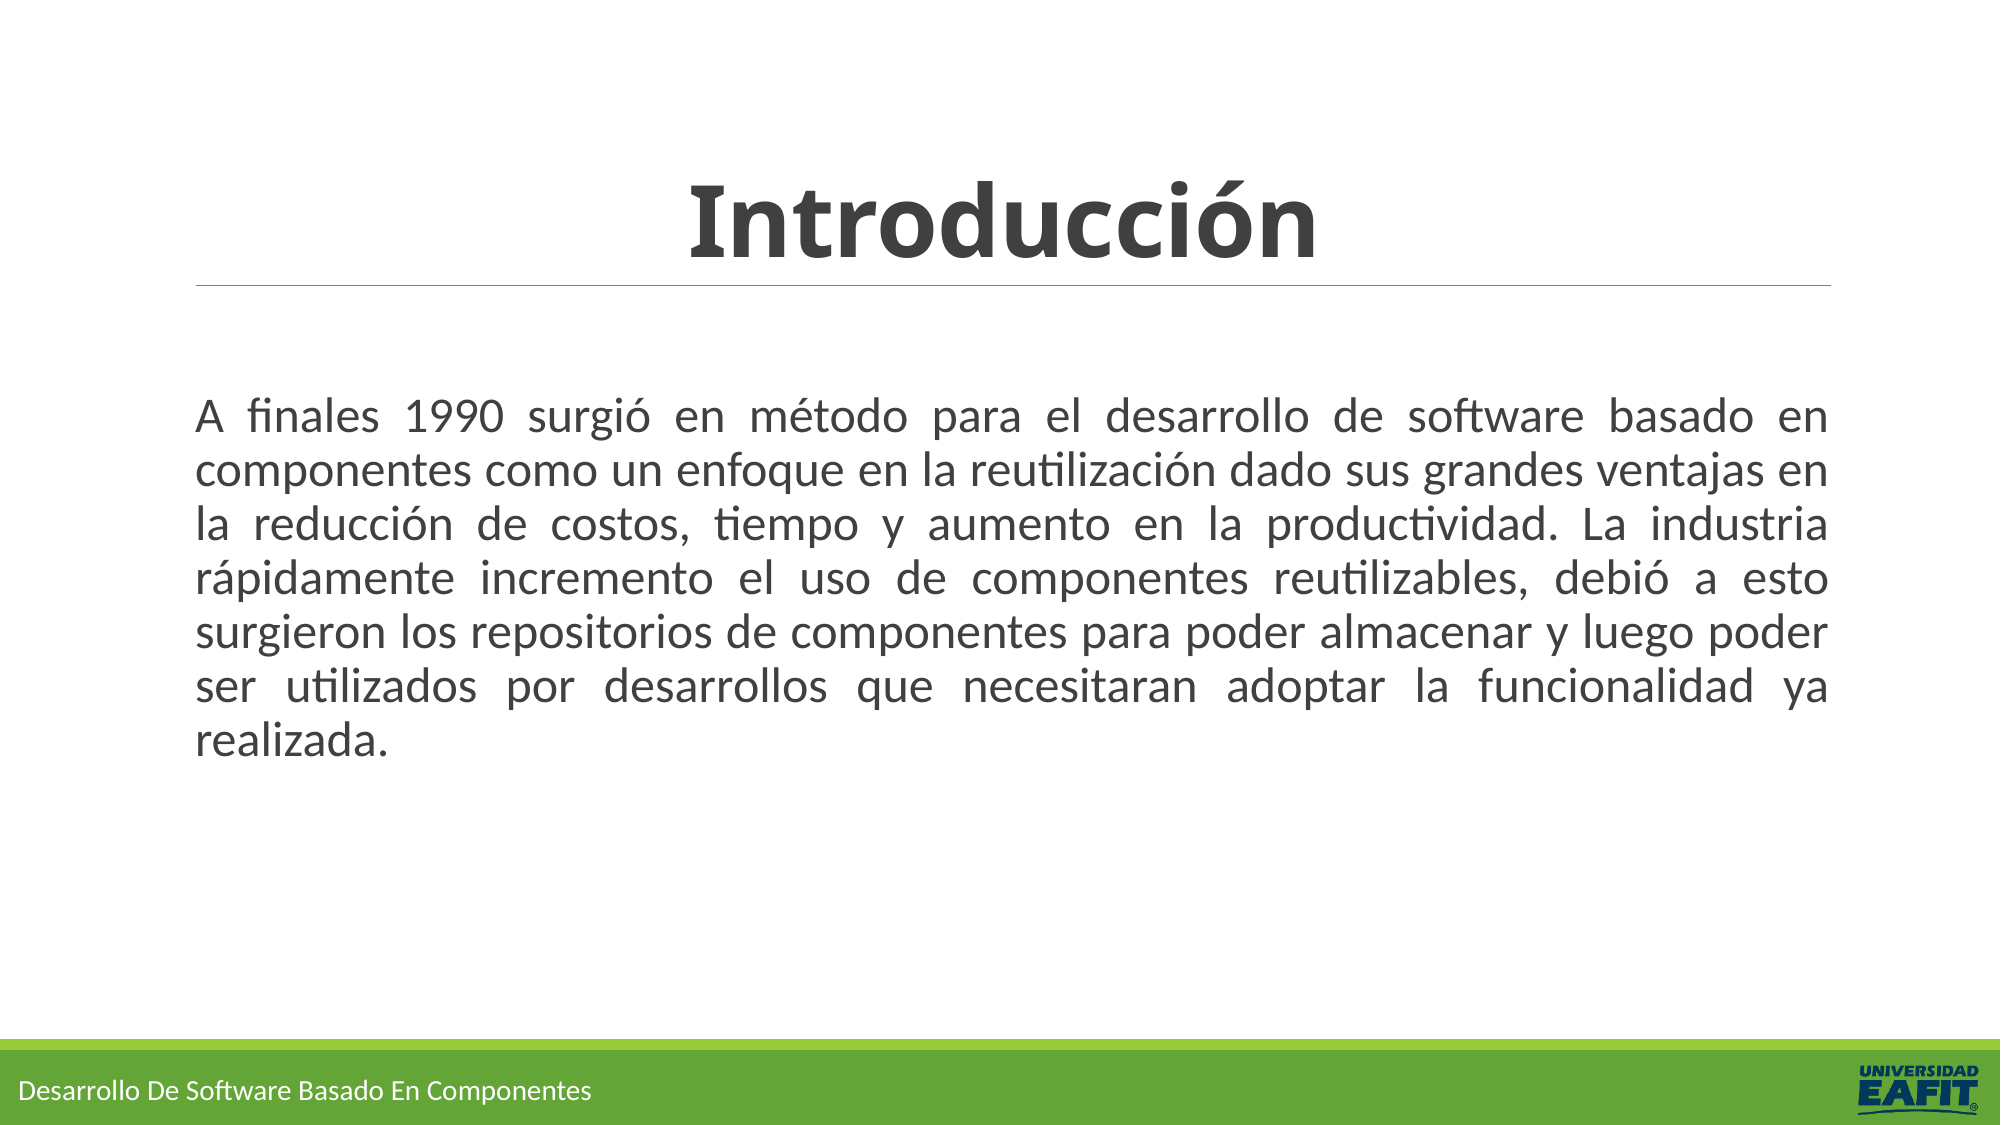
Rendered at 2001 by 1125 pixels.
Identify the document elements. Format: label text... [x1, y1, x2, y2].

text_box Desarrollo De Software Basado En Componentes [3, 1063, 608, 1114]
picture [1851, 1063, 1984, 1117]
list A finales 1990 surgió en método para el desarrollo de software basado en componentes como un enfoque en la reutilización dado sus grandes ventajas en la reducción de costos, tiempo y aumento en la productividad. La industria rápidamente incremento el uso de componentes reutilizables, debió a esto surgieron los repositorios de componentes para poder almacenar y luego poder ser utilizados por desarrollos que necesitaran adoptar la funcionalidad ya realizada. [180, 302, 1830, 963]
title Introducción [180, 47, 1830, 285]
